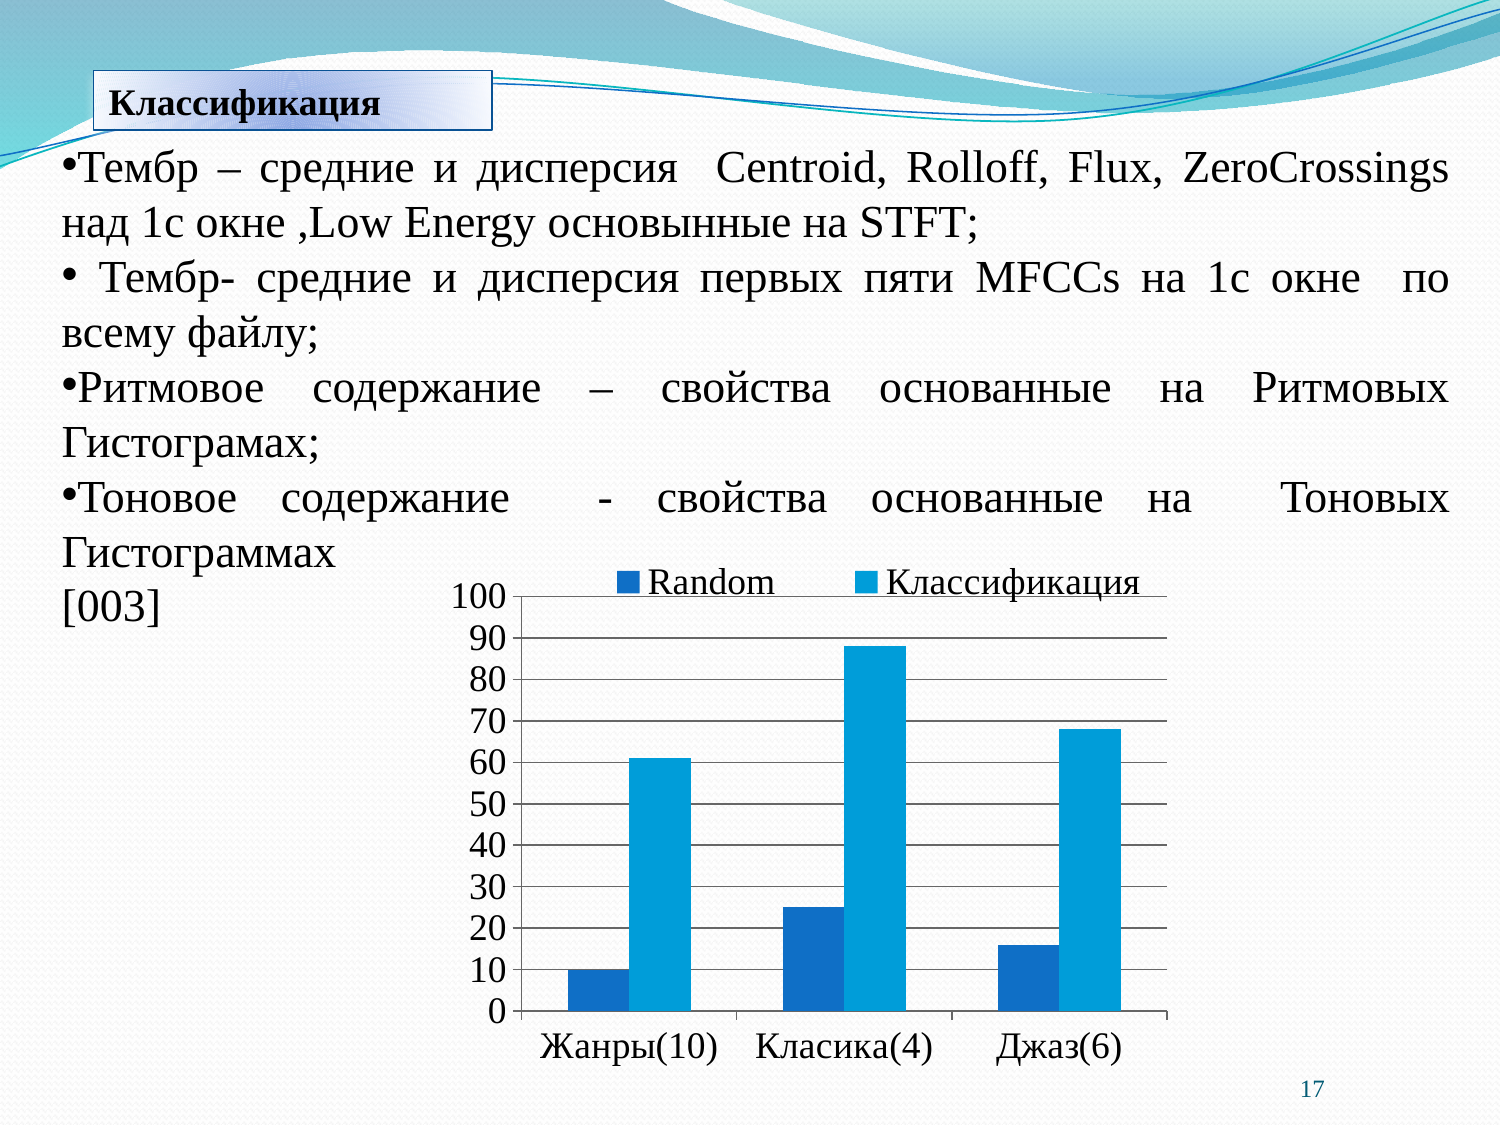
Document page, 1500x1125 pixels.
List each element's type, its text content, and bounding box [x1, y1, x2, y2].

text_box Классификация [93, 70, 493, 131]
text_box Коллекции [367, 551, 374, 749]
text_box Тембр – средние и дисперсия Centroid, Rolloff, Flux, ZeroCrossings над 1с окне ,Low Energy основынные на STFT; Тембр- средние и дисперсия первых пяти MFCCs на 1с окне по всему файлу; Ритмовое содержание – свойства основанные на Ритмовых Гистограмах; Тоновое содержание - свойства основанные на Тоновых Гистограммах [003] [46, 128, 1465, 749]
chart [374, 550, 1442, 1125]
text_box Коллекции [87, 128, 498, 141]
text_box Коллекции [1442, 553, 1447, 749]
